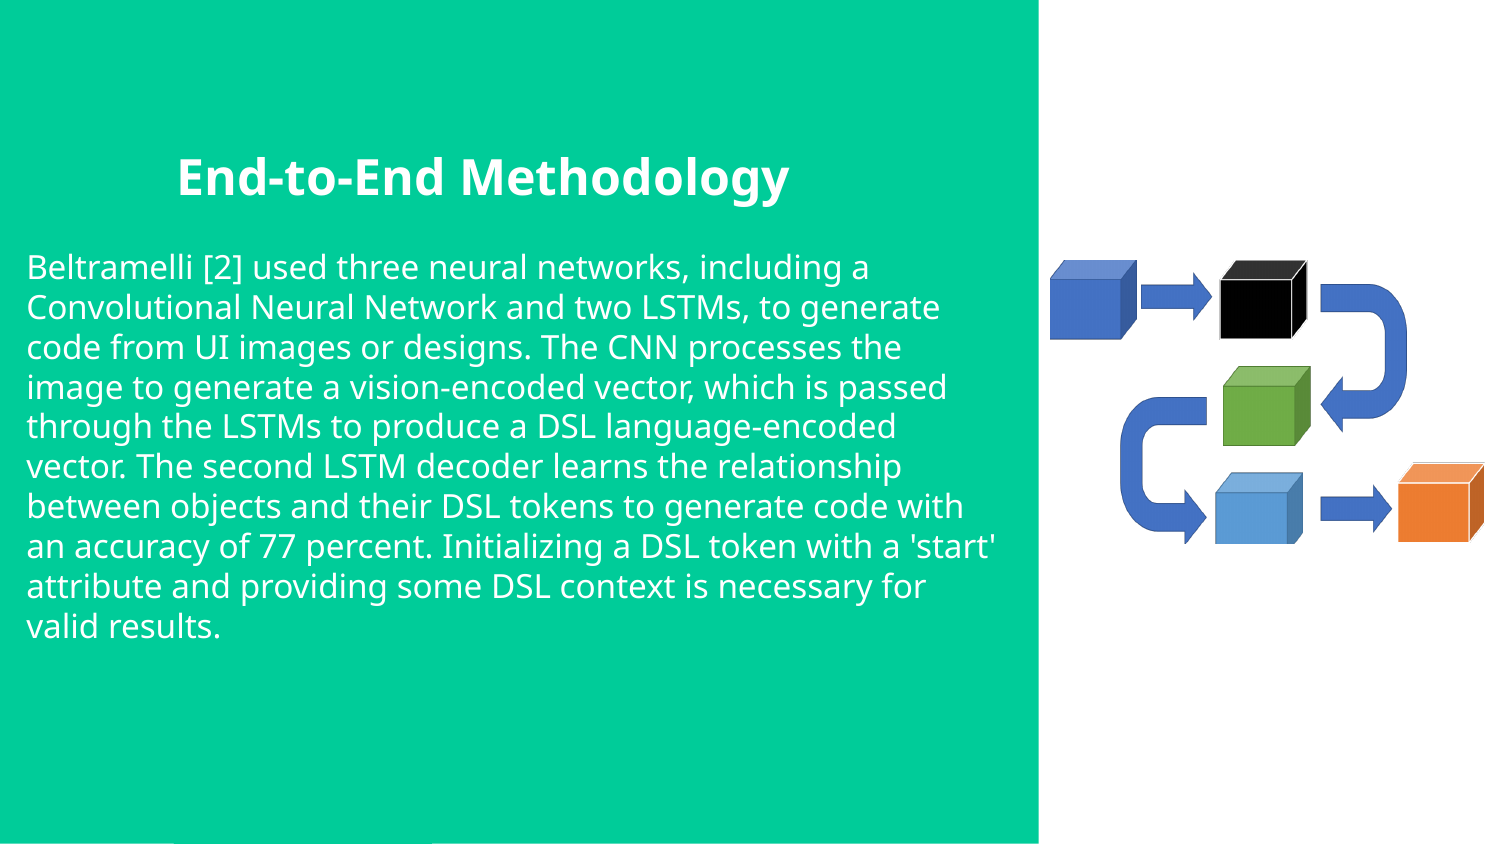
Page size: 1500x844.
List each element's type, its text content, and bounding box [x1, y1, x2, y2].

text_box [0, 0, 1039, 844]
text_box End-to-End Methodology [106, 110, 861, 221]
picture [1049, 259, 1485, 544]
text_box Beltramelli [2] used three neural networks, including a Convolutional Neural Network and two LSTMs, to generate code from UI images or designs. The CNN processes the image to generate a vision-encoded vector, which is passed through the LSTMs to produce a DSL language-encoded vector. The second LSTM decoder learns the relationship between objects and their DSL tokens to generate code with an accuracy of 77 percent. Initializing a DSL token with a 'start' attribute and providing some DSL context is necessary for valid results. [11, 231, 1017, 818]
